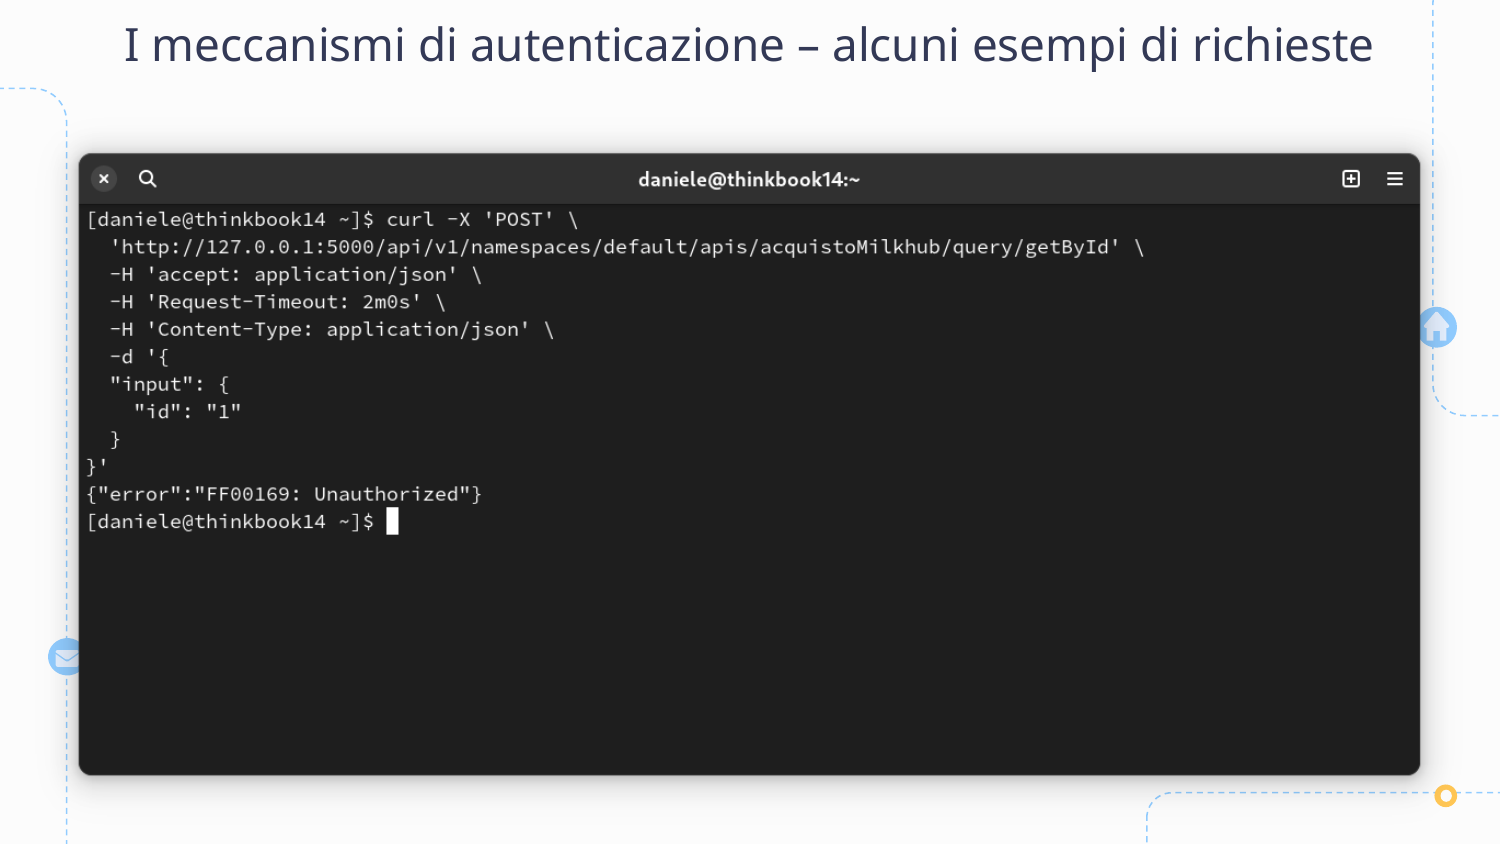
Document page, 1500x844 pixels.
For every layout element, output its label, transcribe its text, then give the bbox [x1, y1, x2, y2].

picture [11, 93, 1487, 844]
title I meccanismi di autenticazione – alcuni esempi di richieste [0, 0, 1500, 95]
